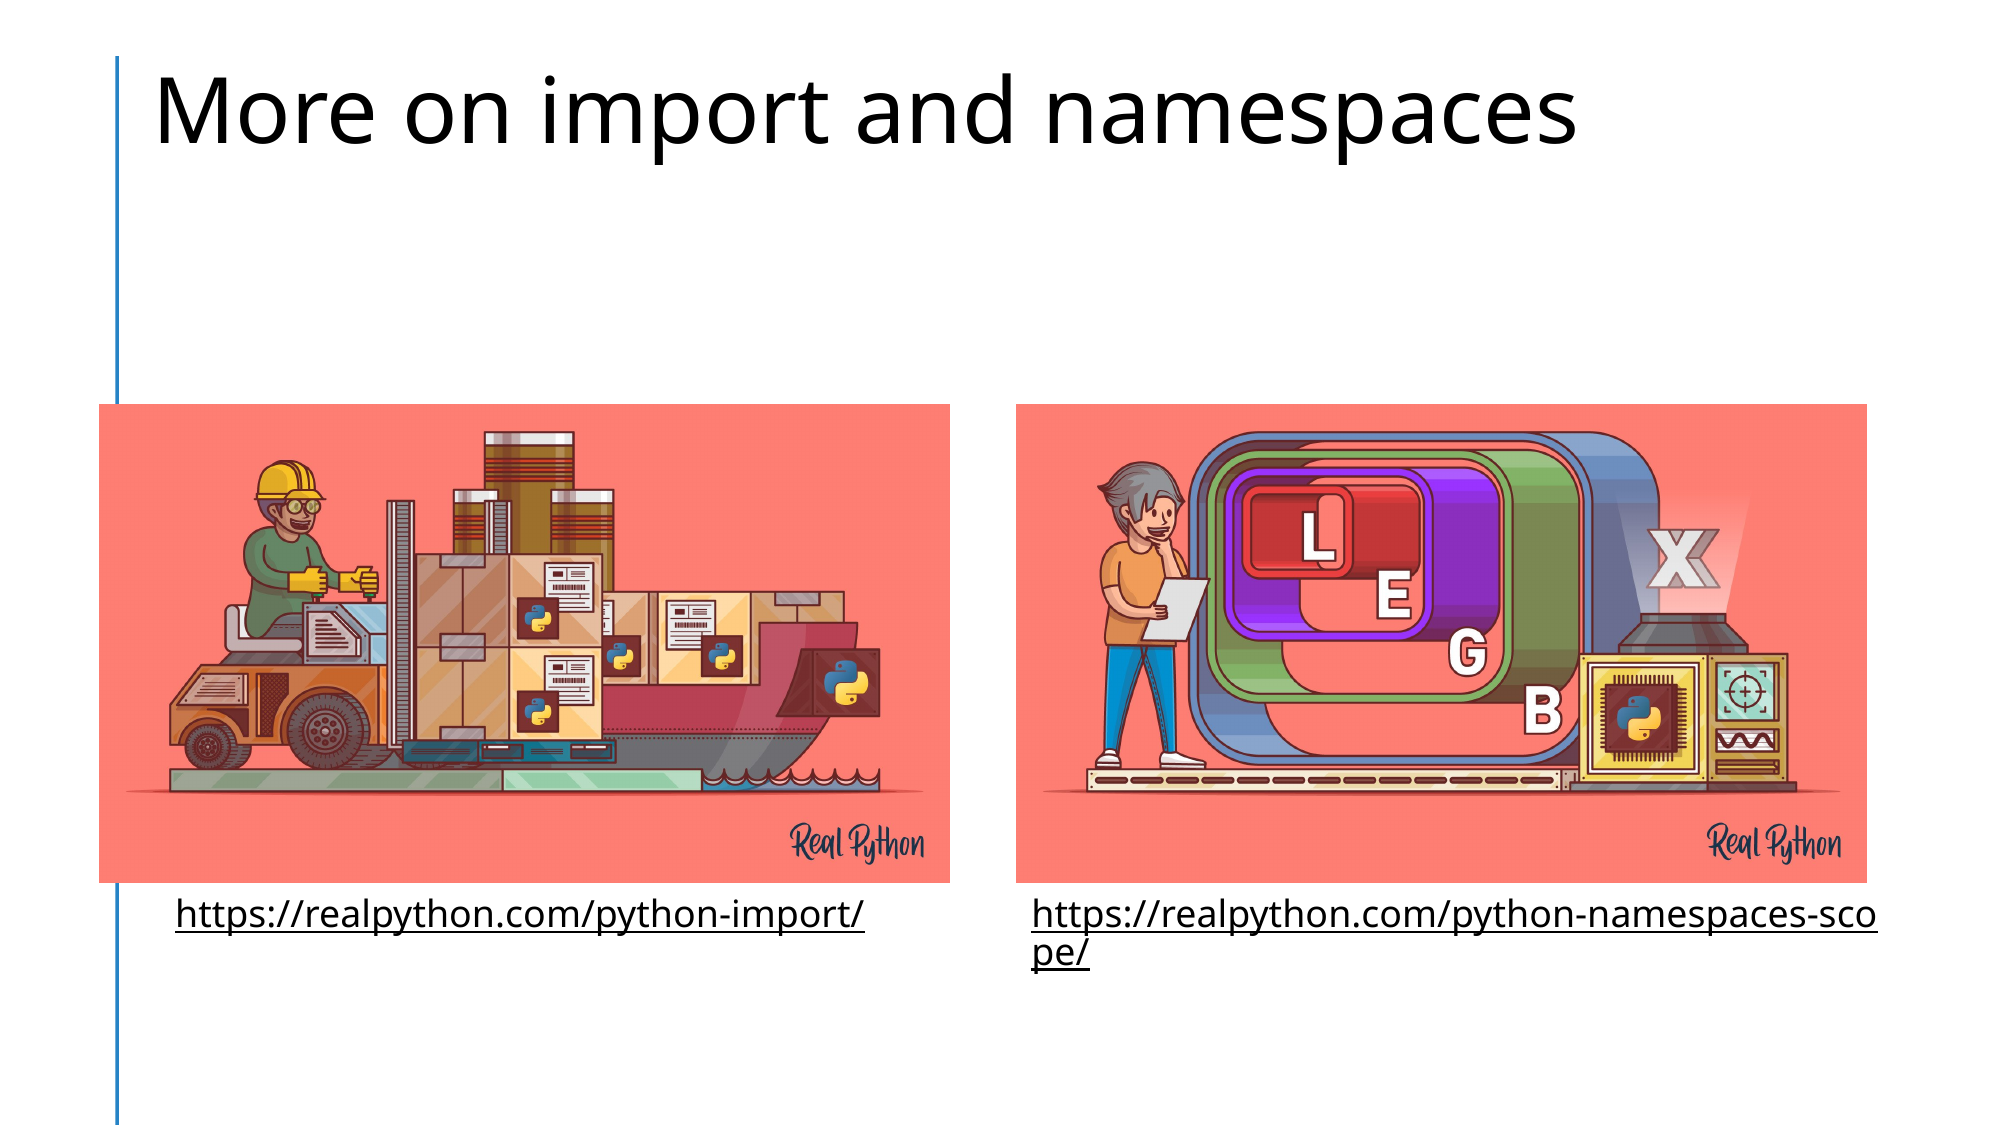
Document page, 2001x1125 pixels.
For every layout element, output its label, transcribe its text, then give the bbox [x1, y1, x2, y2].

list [99, 404, 950, 883]
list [1016, 404, 1867, 883]
title More on import and namespaces [137, 59, 1863, 278]
text_box https://realpython.com/python-import/ [99, 883, 950, 949]
text_box https://realpython.com/python-namespaces-scope/ [1016, 882, 1900, 994]
